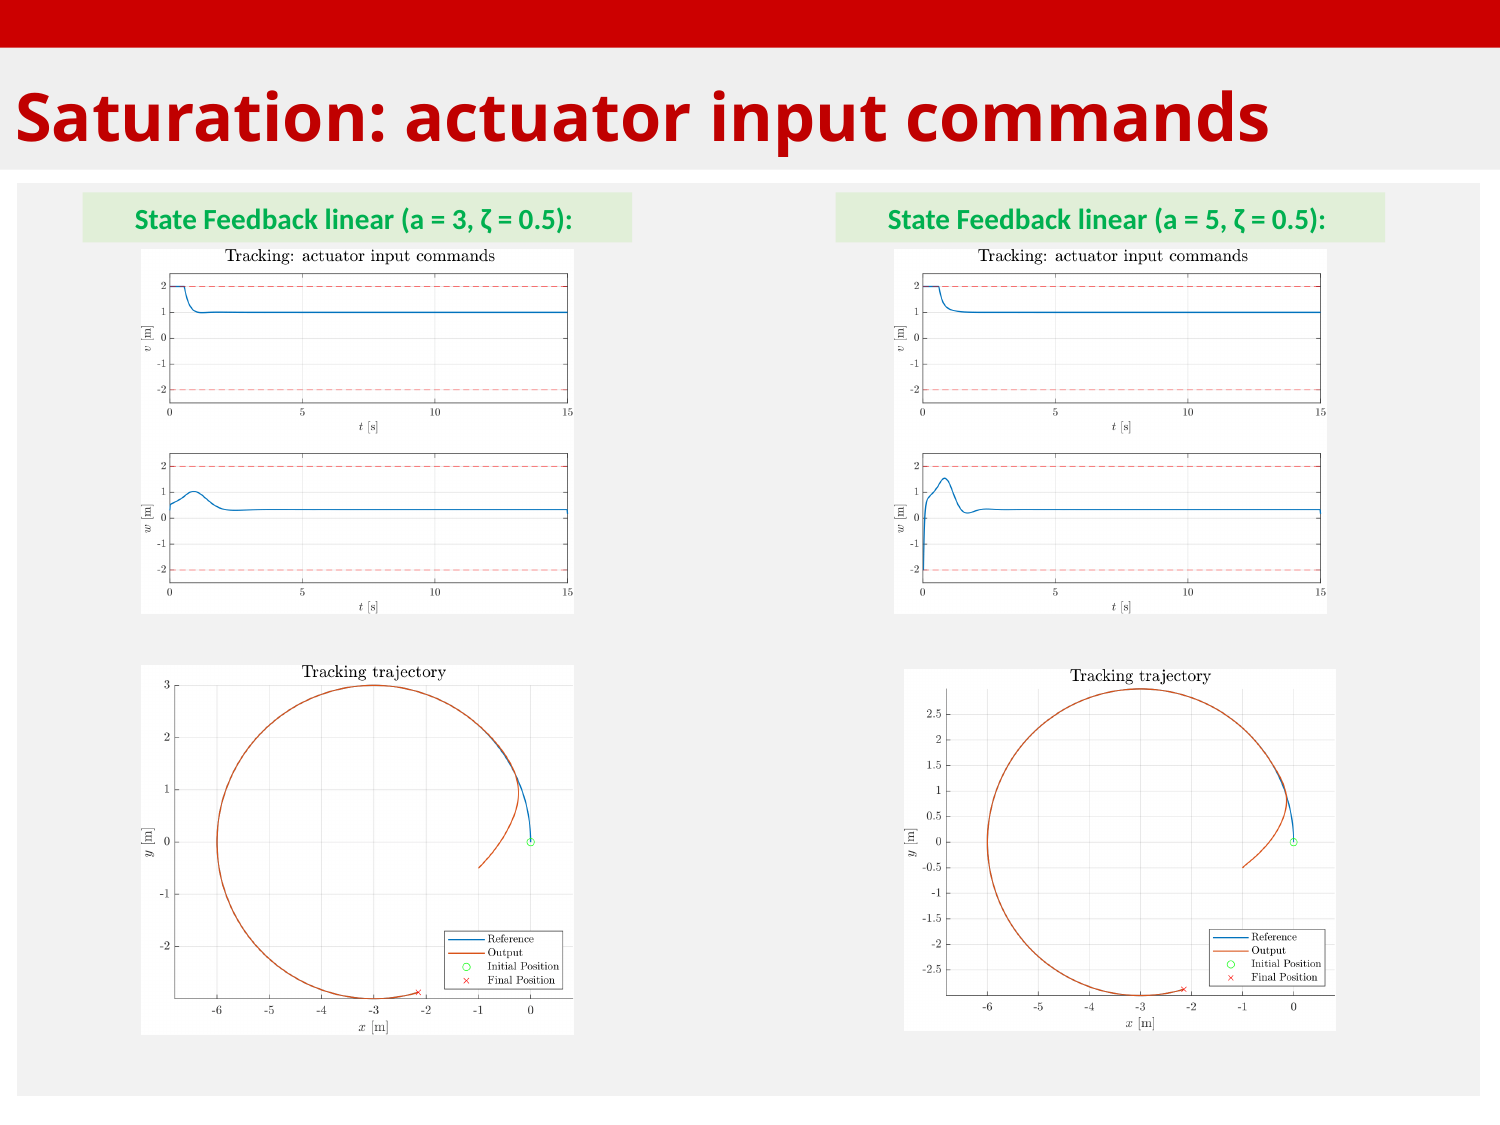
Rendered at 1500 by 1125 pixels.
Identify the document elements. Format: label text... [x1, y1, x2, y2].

picture [141, 665, 574, 1035]
text_box [0, 0, 1500, 47]
picture [894, 249, 1327, 615]
text_box State Feedback linear (a = 3, ζ = 0.5): [82, 192, 633, 243]
picture [141, 249, 574, 615]
text_box Saturation: actuator input commands [0, 47, 1500, 170]
picture [904, 669, 1336, 1031]
text_box [18, 184, 1480, 1096]
text_box State Feedback linear (a = 5, ζ = 0.5): [835, 192, 1386, 243]
